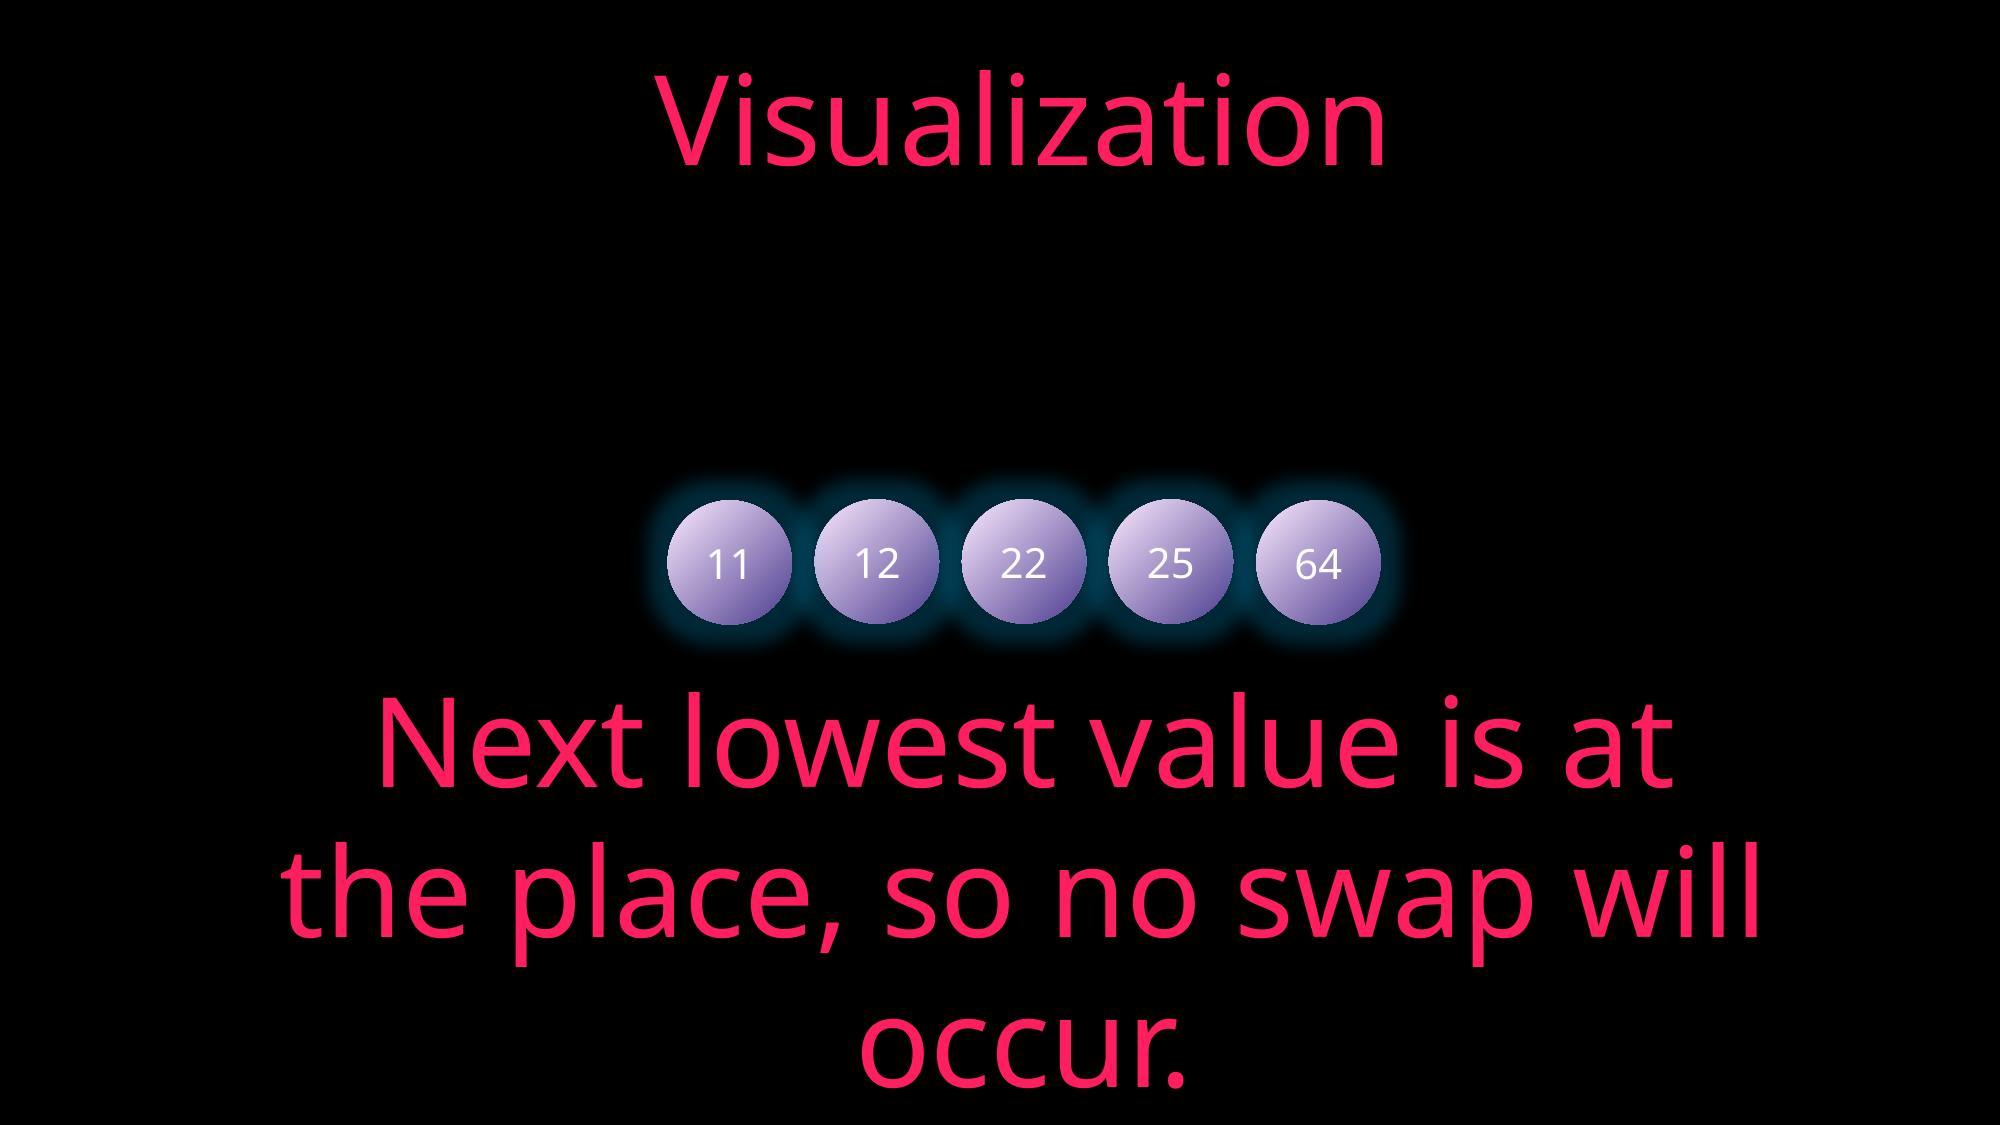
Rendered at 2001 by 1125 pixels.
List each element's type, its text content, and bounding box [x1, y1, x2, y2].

text_box Next lowest value is at the place, so no swap will occur. [251, 655, 1797, 1121]
text_box 12 [813, 498, 941, 625]
text_box 11 [666, 499, 793, 626]
text_box 22 [960, 498, 1088, 625]
text_box 25 [1107, 498, 1235, 625]
text_box 64 [1255, 499, 1382, 626]
text_box Visualization [639, 33, 1409, 199]
